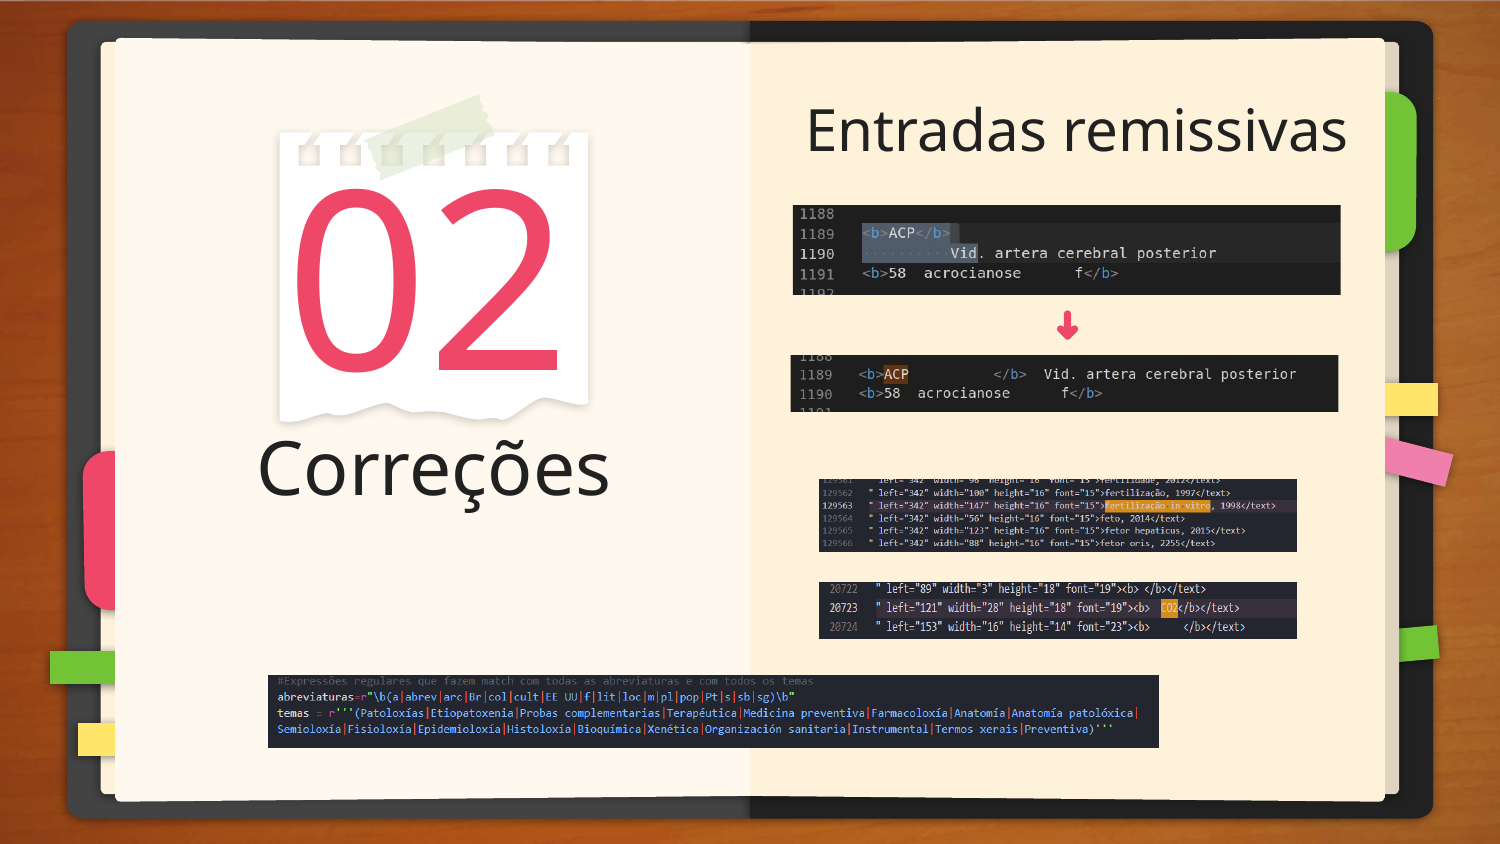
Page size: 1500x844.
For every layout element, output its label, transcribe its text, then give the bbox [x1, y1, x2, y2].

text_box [279, 93, 589, 423]
title 02 [112, 60, 744, 334]
text_box [1057, 311, 1078, 339]
title Correções [118, 405, 750, 544]
text_box Entradas remissivas [761, 78, 1393, 217]
picture [0, 0, 1500, 844]
